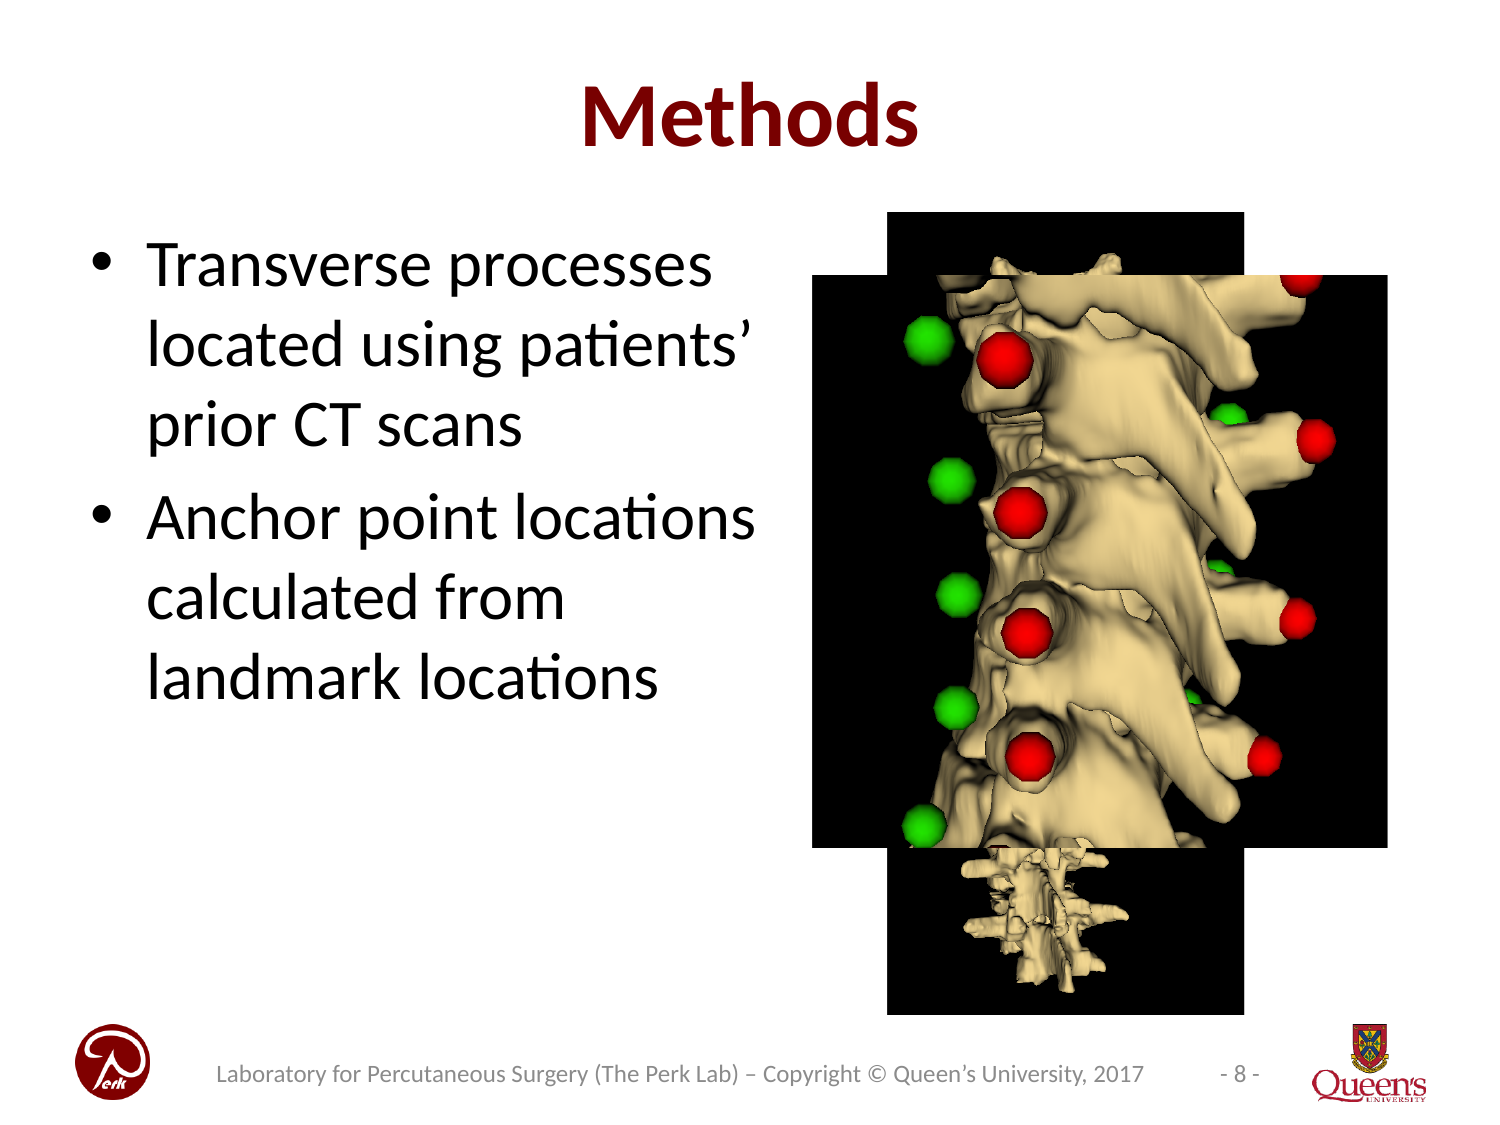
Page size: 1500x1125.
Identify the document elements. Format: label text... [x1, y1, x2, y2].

list Transverse processes located using patients’ prior CT scans Anchor point locations calculated from landmark locations [75, 212, 775, 1005]
picture [812, 212, 1388, 1016]
picture [75, 1024, 150, 1100]
slide_number - 8 - [1187, 1042, 1275, 1103]
picture [1312, 1024, 1426, 1102]
footer Laboratory for Percutaneous Surgery (The Perk Lab) – Copyright © Queen’s University, 2017 [187, 1042, 1175, 1103]
title Methods [75, 45, 1425, 175]
